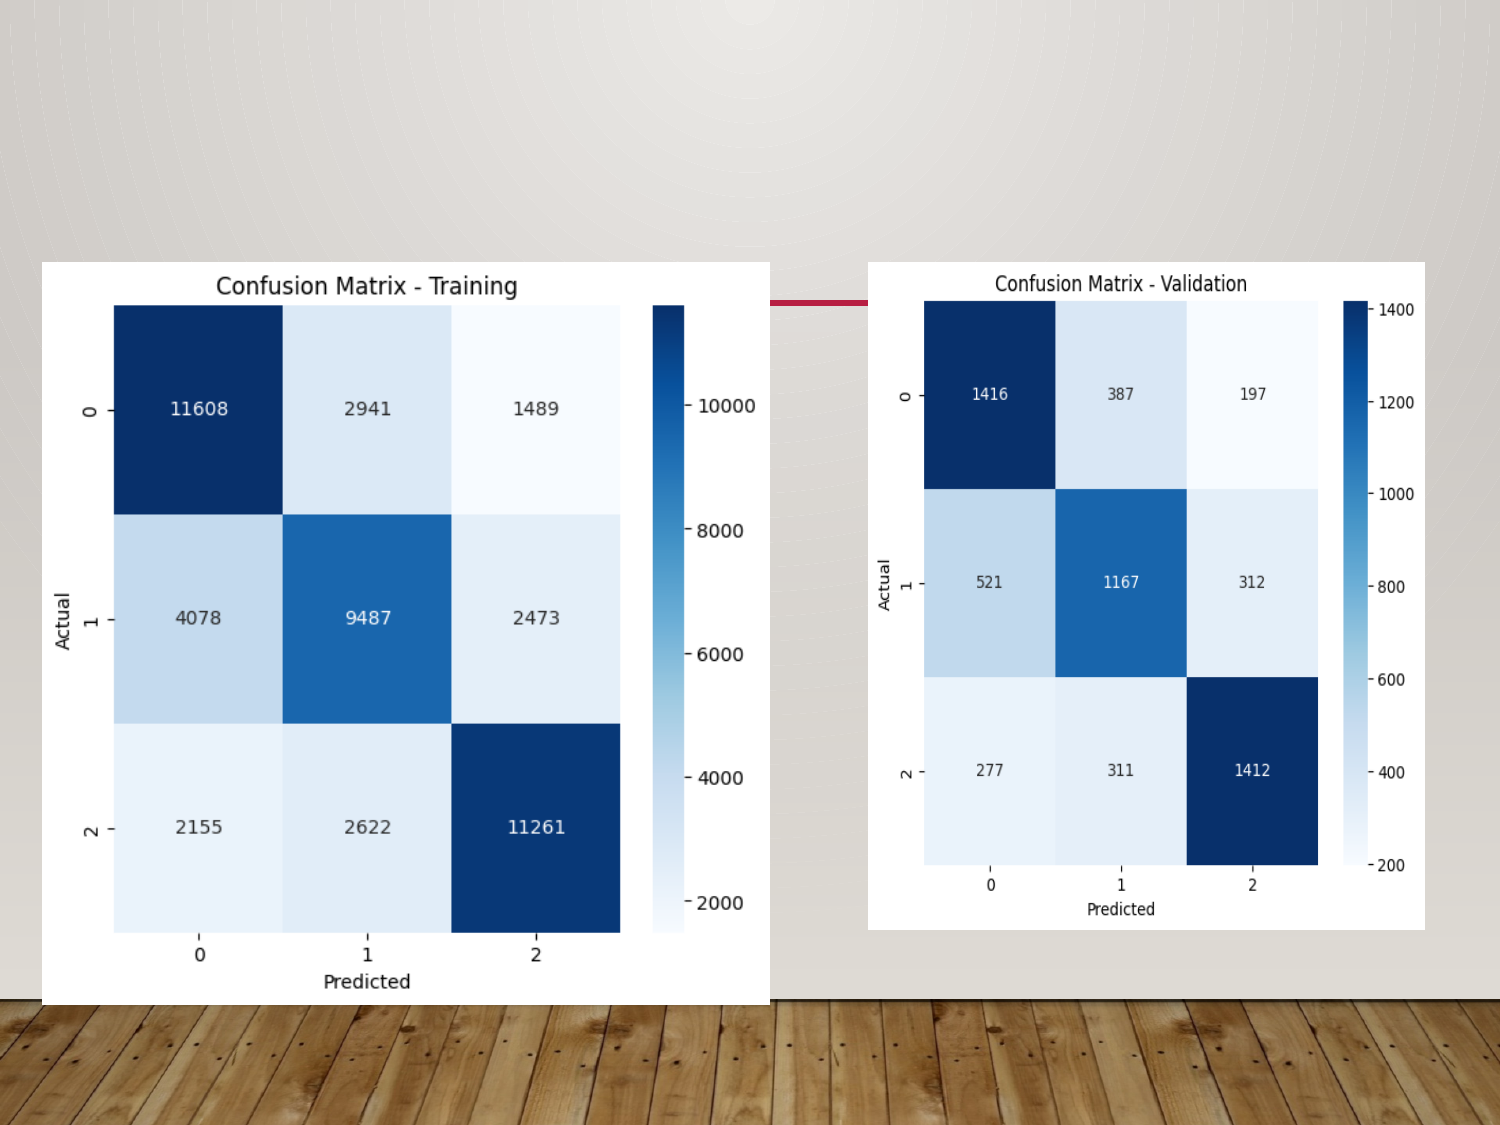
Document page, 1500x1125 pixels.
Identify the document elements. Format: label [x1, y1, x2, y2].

list [42, 262, 770, 1006]
picture [0, 999, 1500, 1125]
picture [867, 262, 1426, 931]
